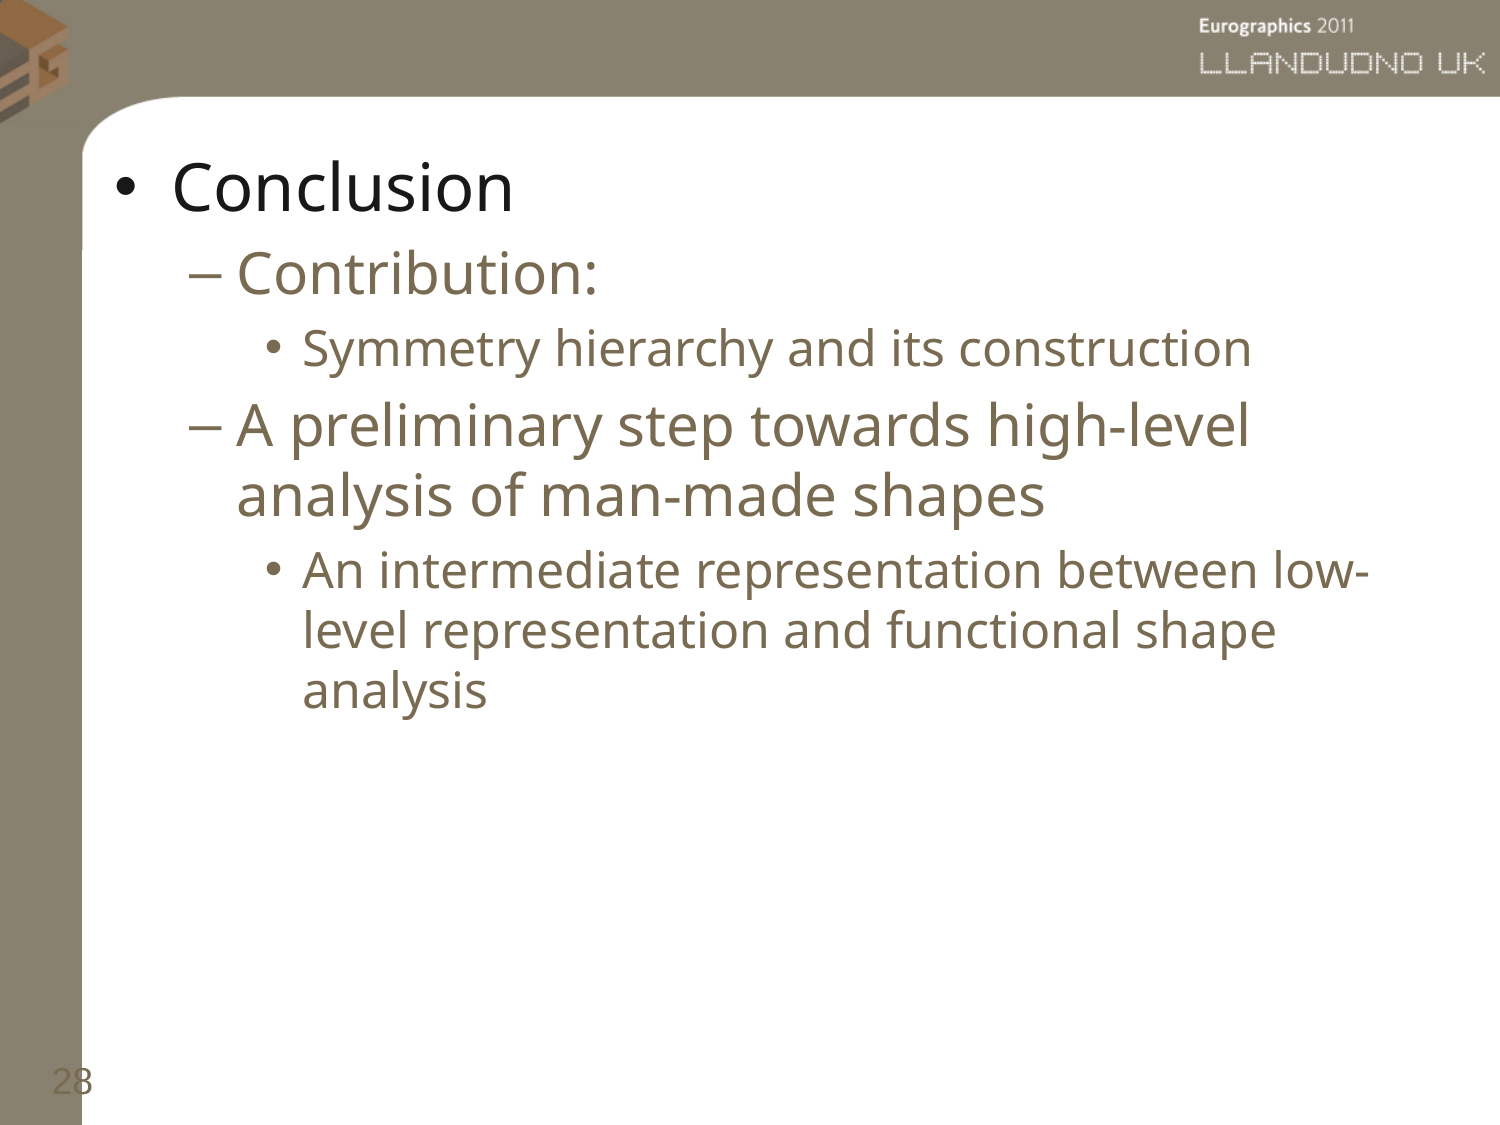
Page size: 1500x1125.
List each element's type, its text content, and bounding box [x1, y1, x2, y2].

list Conclusion Contribution: Symmetry hierarchy and its construction A preliminary step towards high-level analysis of man-made shapes An intermediate representation between low-level representation and functional shape analysis [99, 137, 1463, 1101]
picture [0, 0, 1500, 1125]
